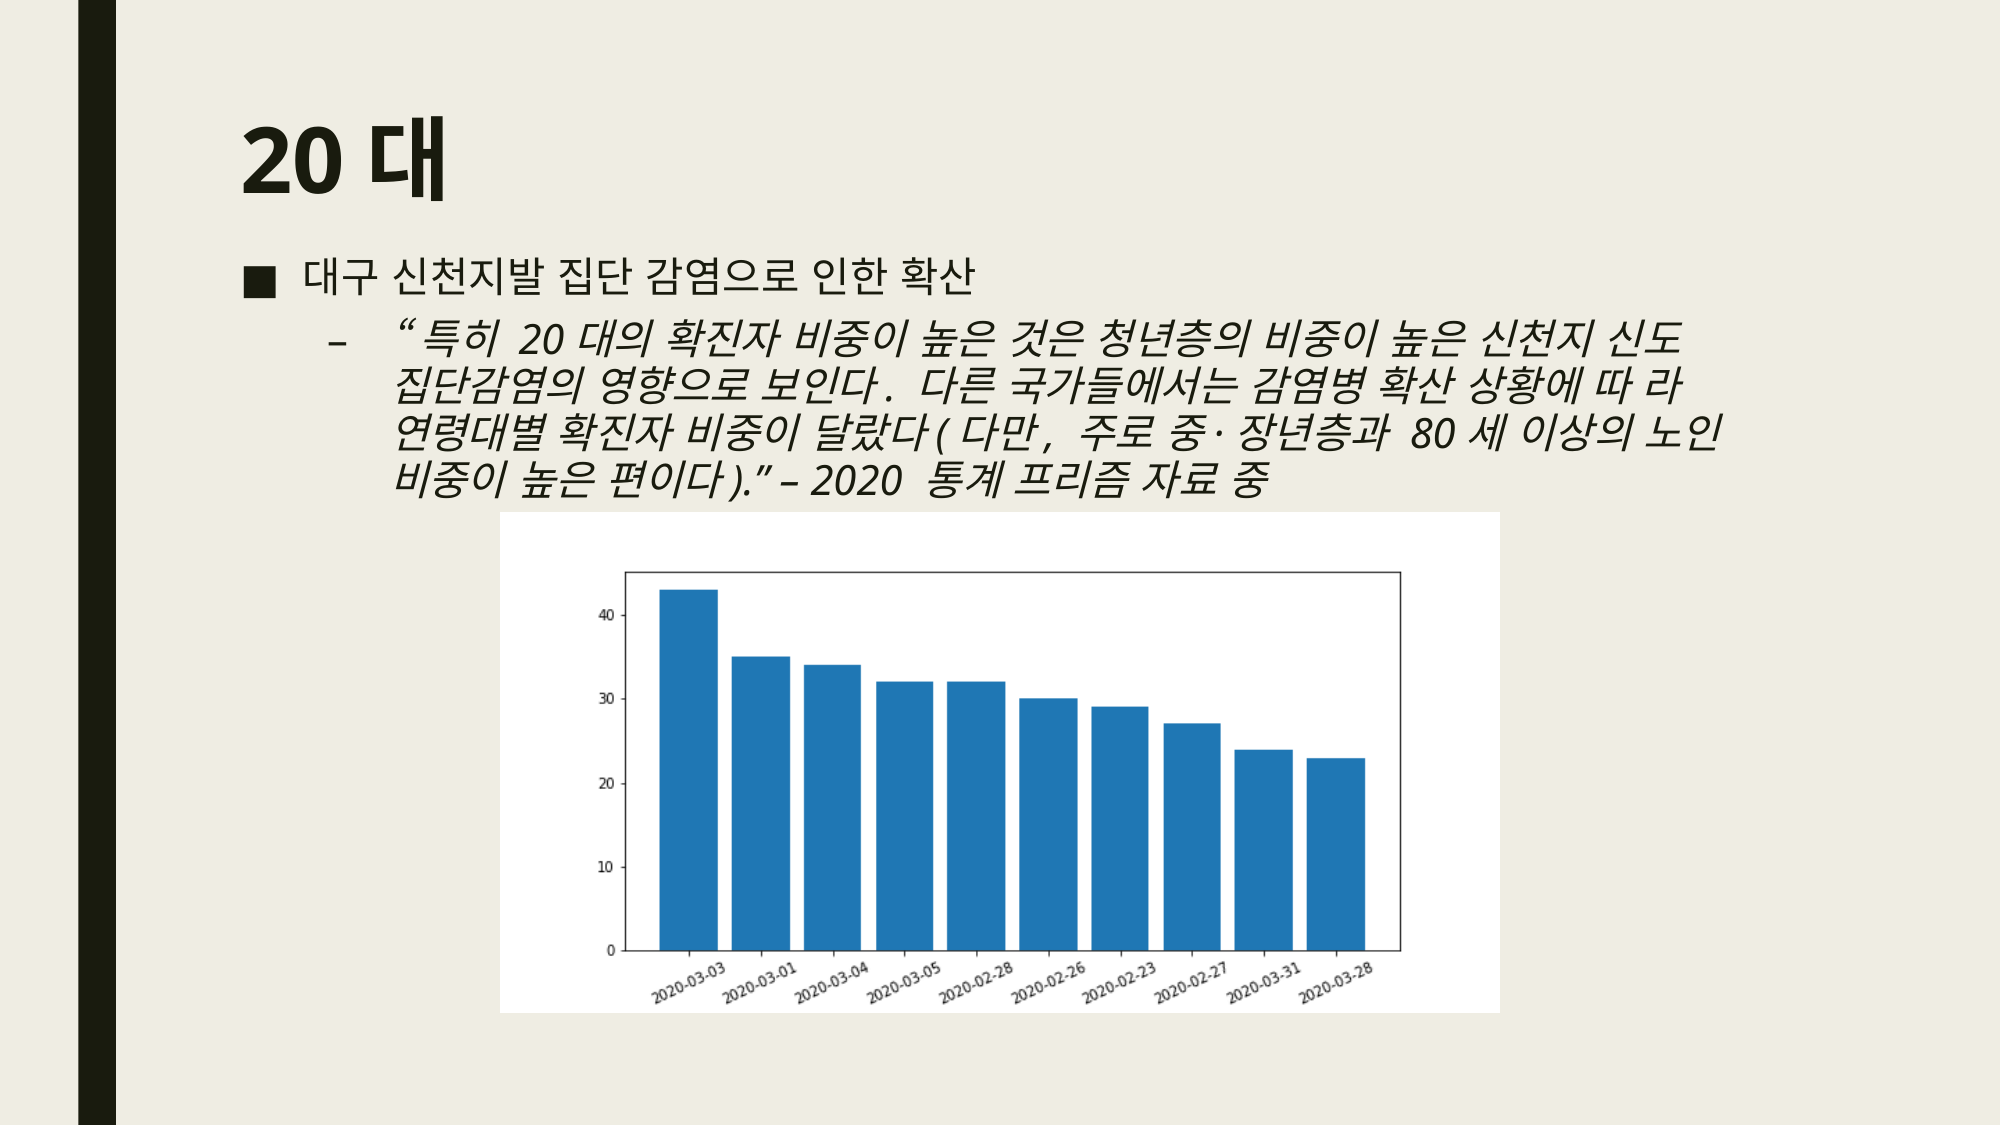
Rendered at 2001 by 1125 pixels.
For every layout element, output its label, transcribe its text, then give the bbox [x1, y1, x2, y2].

list 20대 [225, 112, 954, 247]
picture [499, 512, 1500, 1013]
list 대구 신천지발 집단 감염으로 인한 확산 “특히 20대의 확진자 비중이 높은 것은 청년층의 비중이 높은 신천지 신도 집단감염의 영향으로 보인다. 다른 국가들에서는 감염병 확산 상황에 따 라 연령대별 확진자 비중이 달랐다(다만, 주로 중·장년층과 80세 이상의 노인 비중이 높은 편이다).” – 2020 통계 프리즘 자료 중 [225, 247, 1800, 963]
